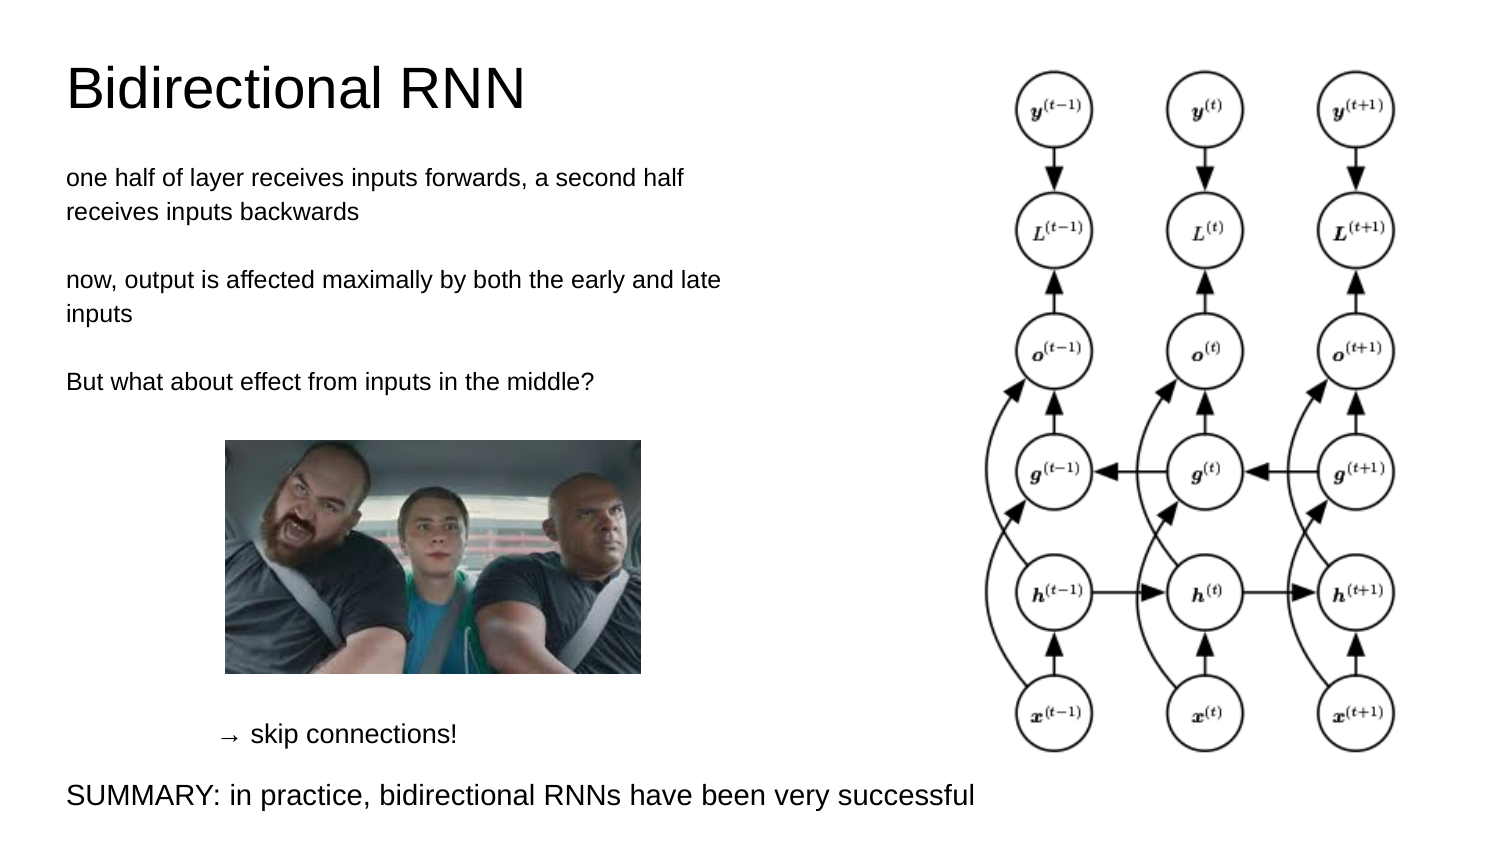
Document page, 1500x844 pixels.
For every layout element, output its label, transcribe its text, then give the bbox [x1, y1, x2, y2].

list one half of layer receives inputs forwards, a second half receives inputs backwards now, output is affected maximally by both the early and late inputs But what about effect from inputs in the middle? → skip connections! [51, 141, 799, 441]
picture [224, 440, 641, 675]
title Bidirectional RNN [51, 35, 1449, 130]
picture [968, 64, 1411, 780]
text_box SUMMARY: in practice, bidirectional RNNs have been very successful [51, 761, 1009, 844]
